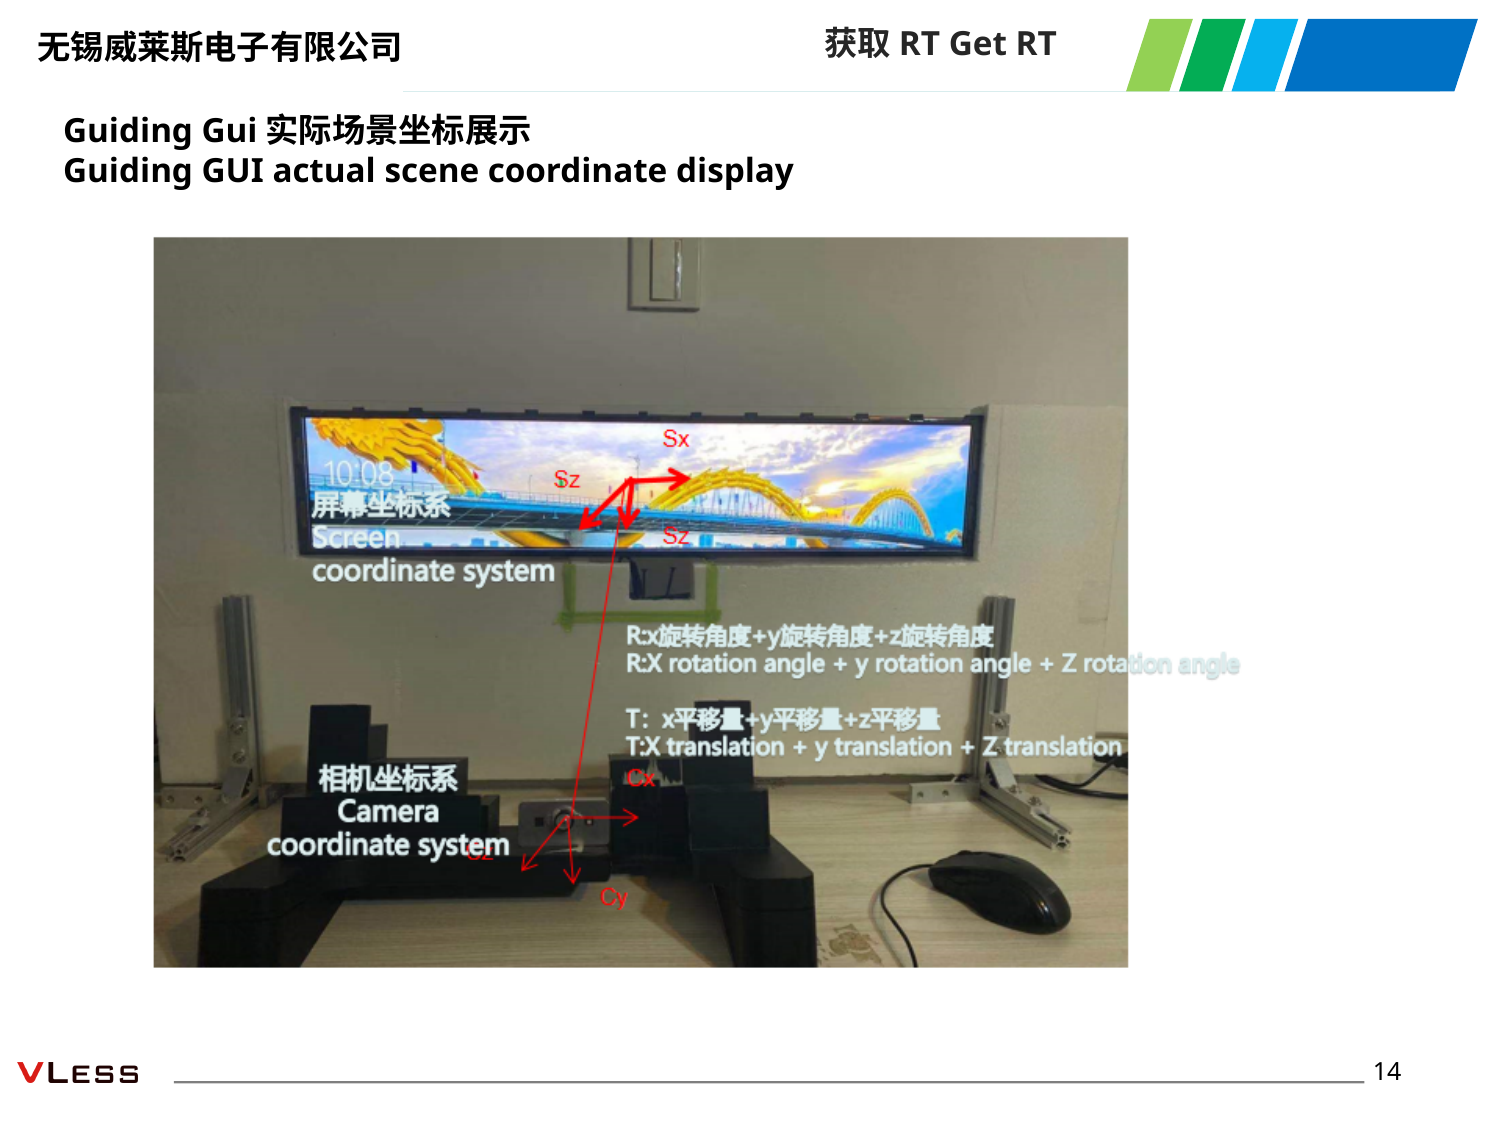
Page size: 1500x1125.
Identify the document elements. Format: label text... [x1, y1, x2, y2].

text_box 获取RT Get RT [576, 14, 1221, 70]
text_box Guiding Gui实际场景坐标展示 Guiding GUI actual scene coordinate display [48, 101, 946, 237]
picture [17, 1062, 138, 1083]
picture [129, 225, 1277, 982]
